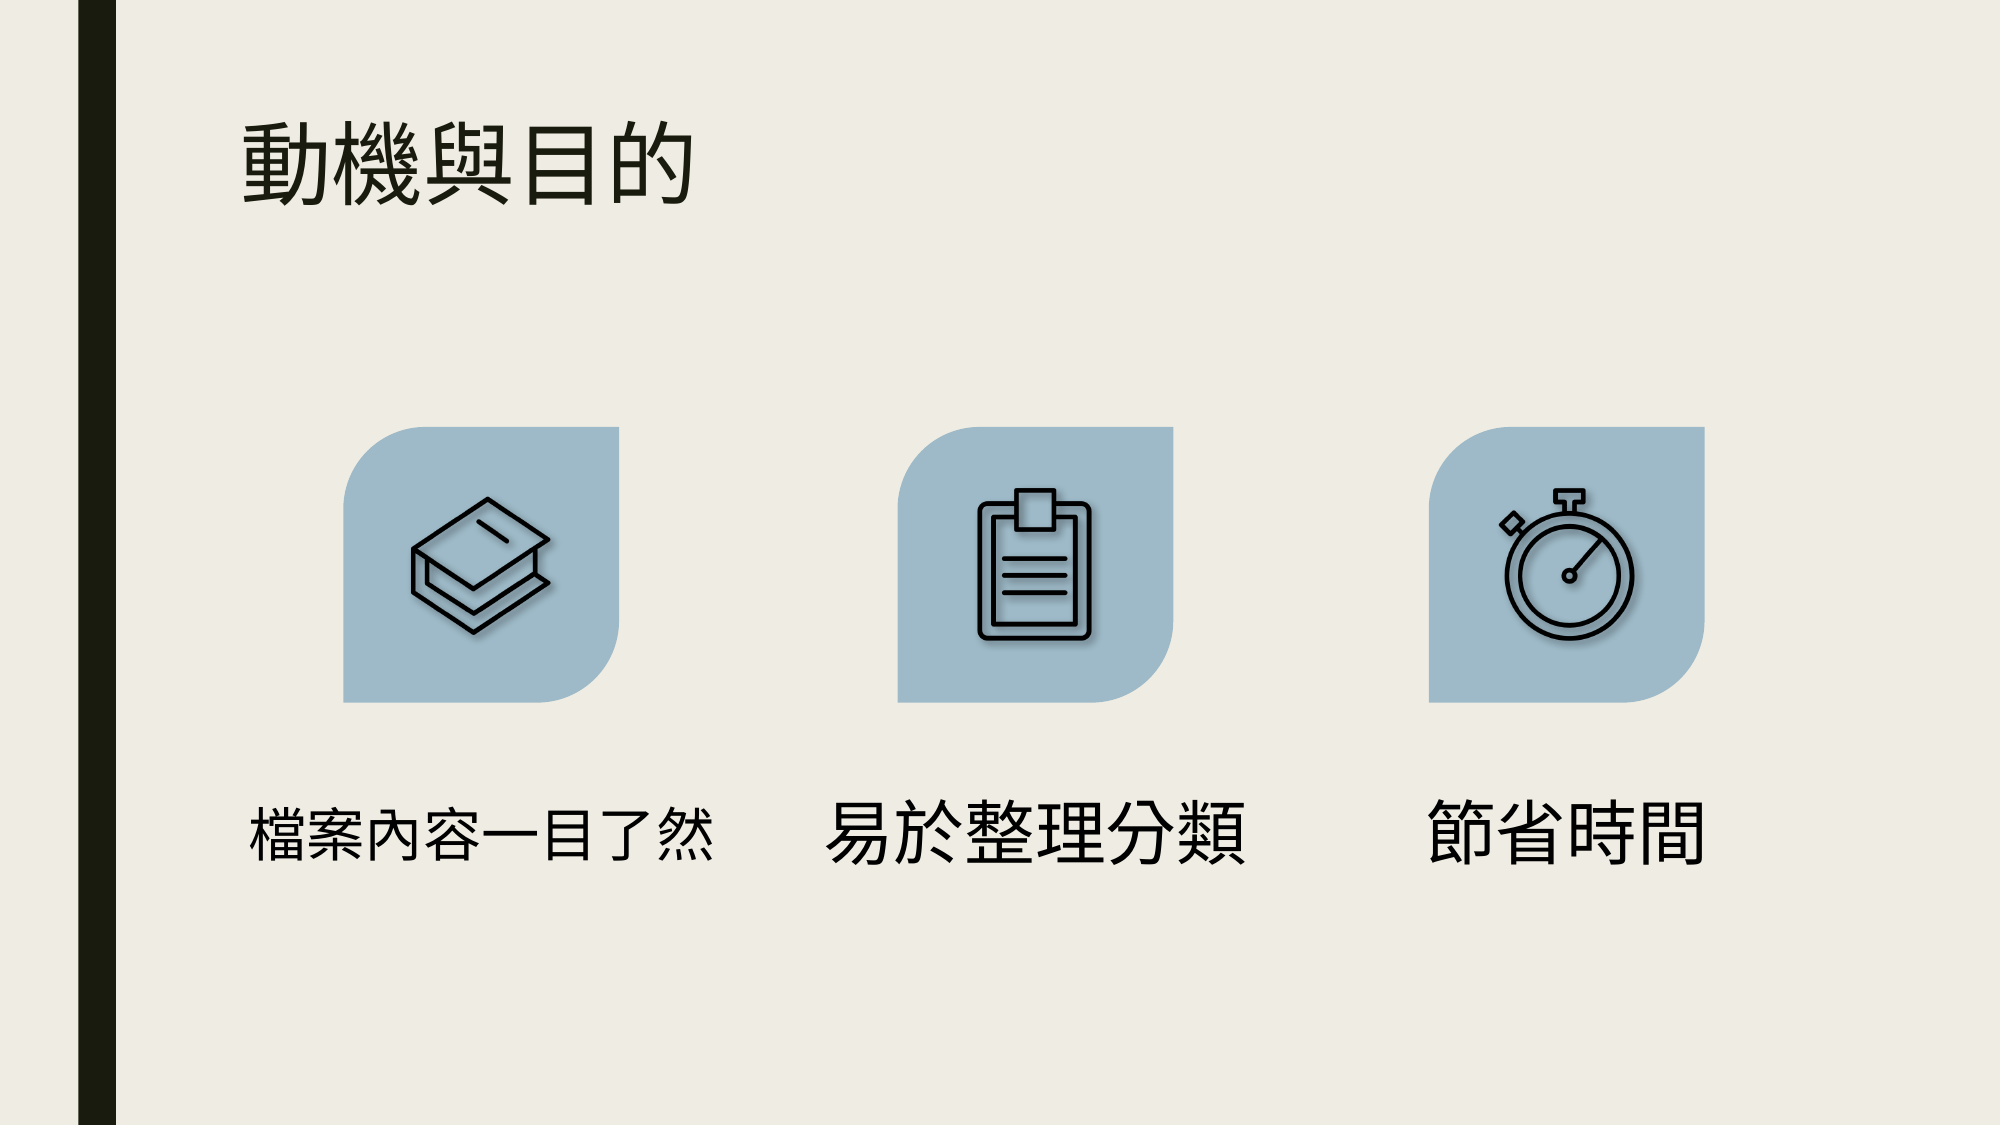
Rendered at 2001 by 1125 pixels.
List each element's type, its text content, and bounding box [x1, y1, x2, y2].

title 動機與目的 [225, 112, 1800, 357]
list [224, 374, 1800, 963]
